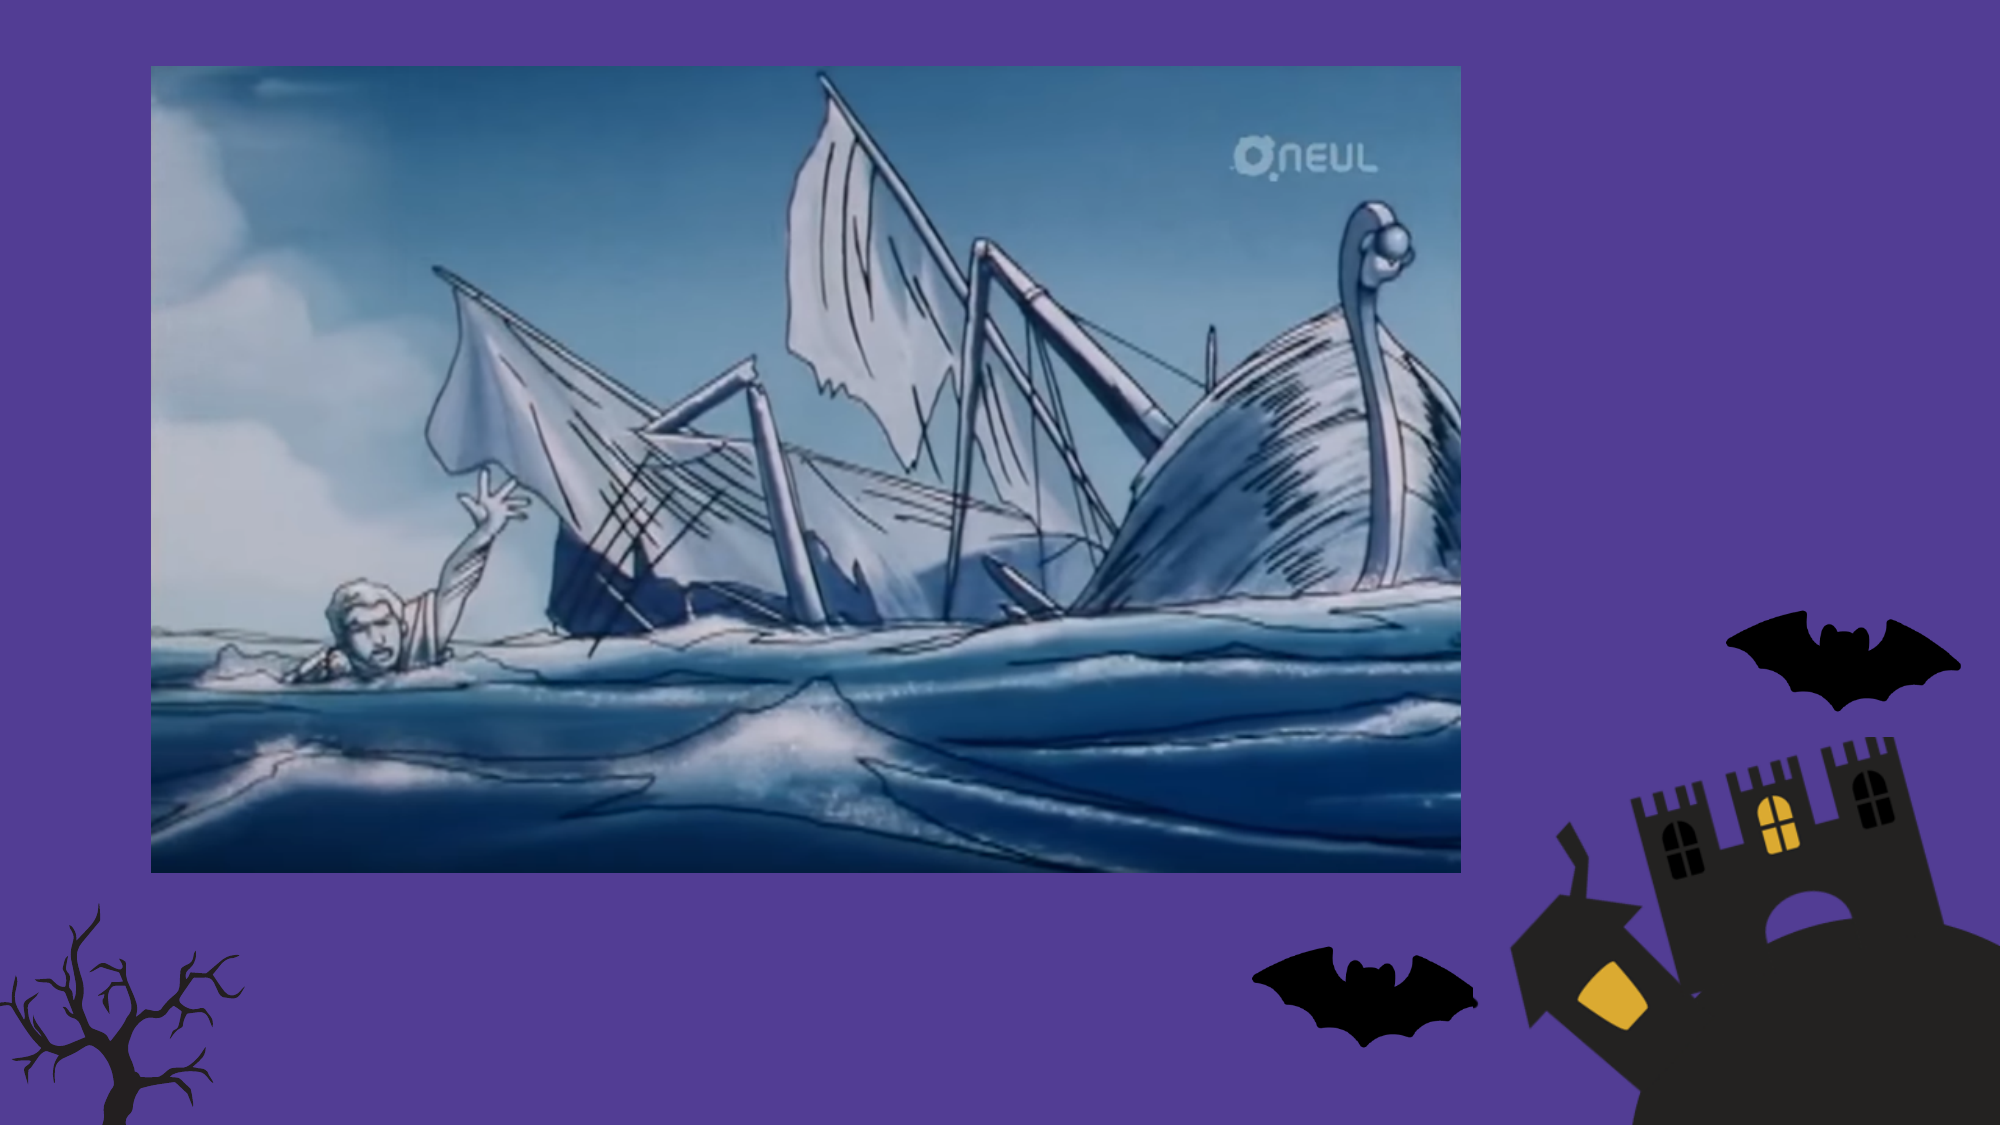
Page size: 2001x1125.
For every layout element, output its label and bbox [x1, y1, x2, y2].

text_box [0, 903, 245, 1125]
picture [151, 66, 2000, 1125]
text_box [0, 0, 2000, 1125]
